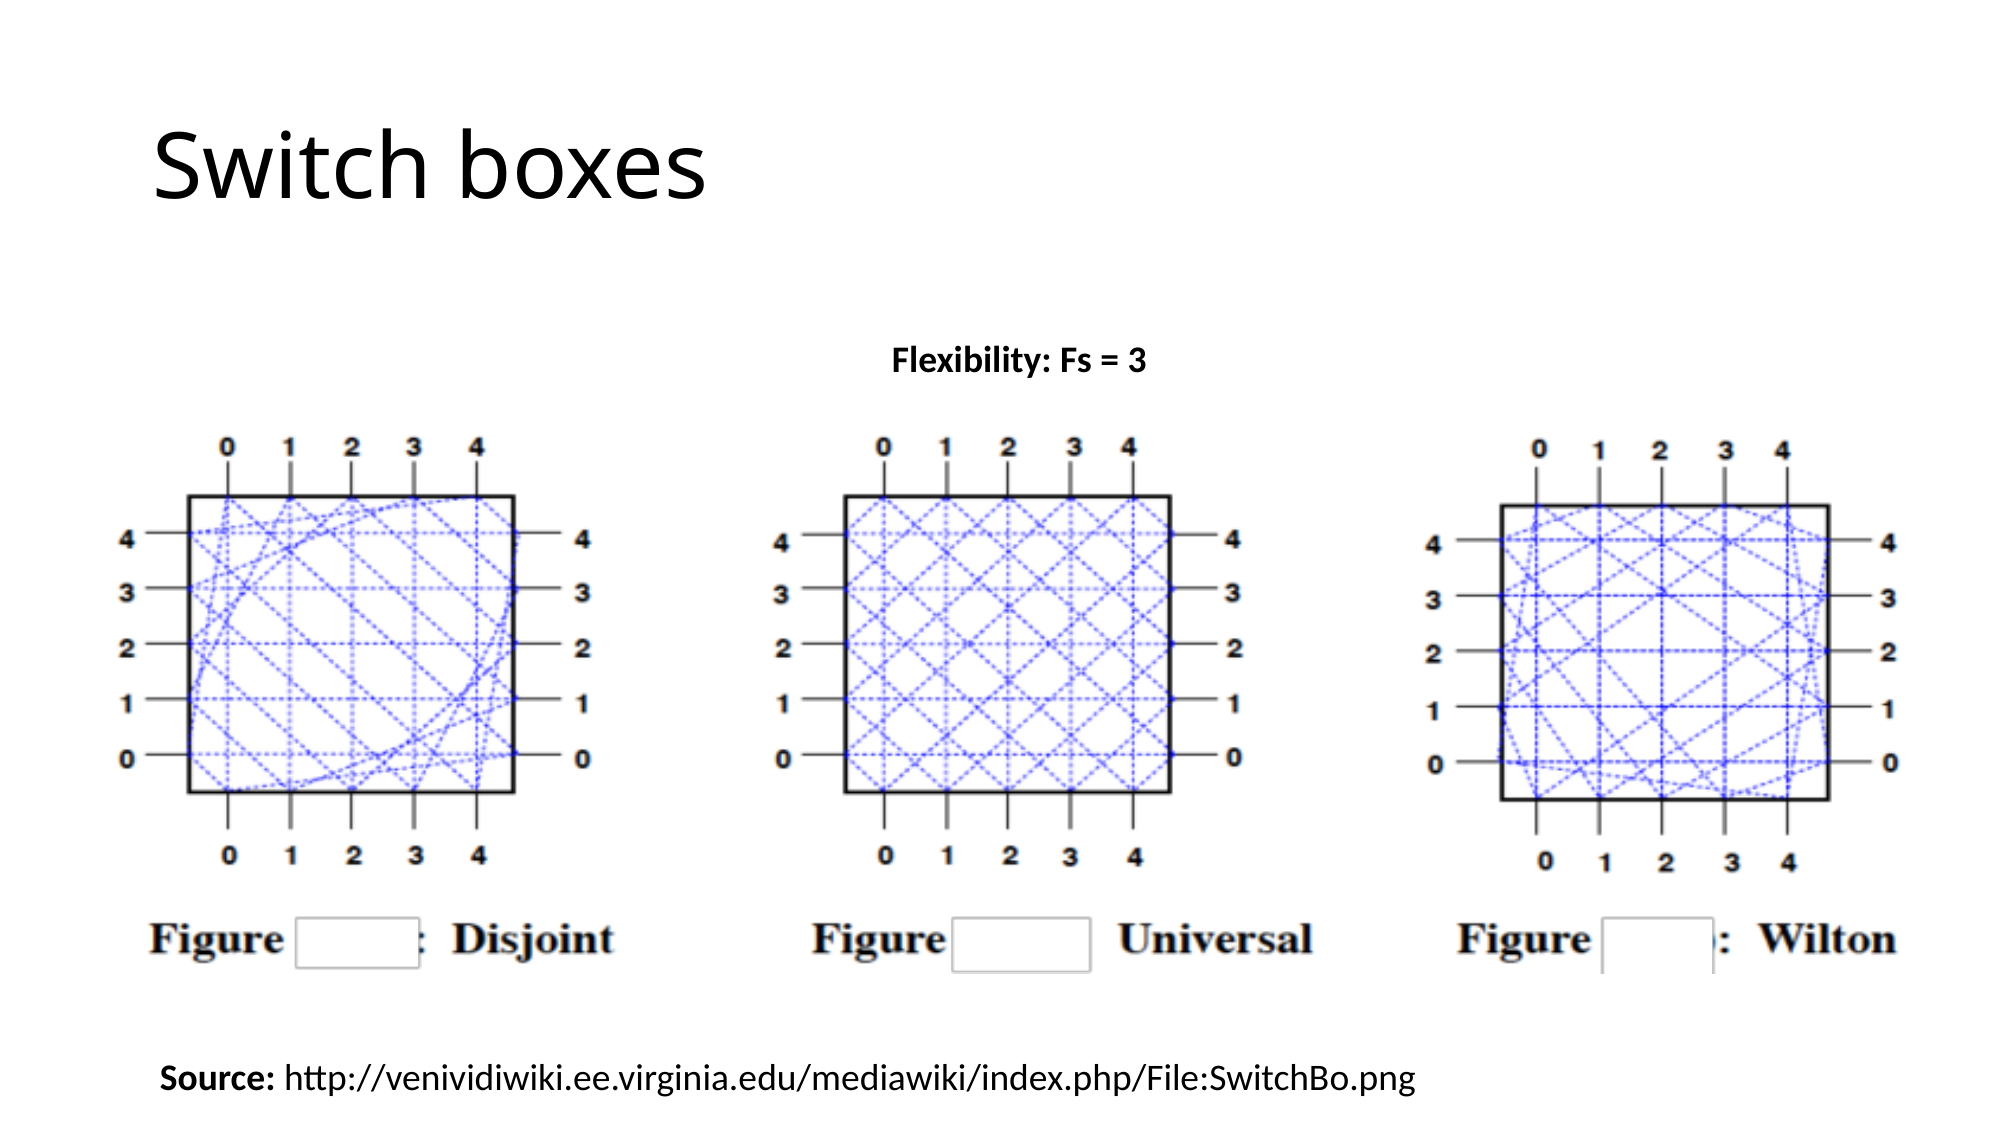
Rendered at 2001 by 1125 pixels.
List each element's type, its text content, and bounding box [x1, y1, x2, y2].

title Switch boxes [137, 59, 1863, 278]
picture [52, 388, 1948, 974]
text_box Source: http://venividiwiki.ee.virginia.edu/mediawiki/index.php/File:SwitchBo.png [145, 1045, 1432, 1106]
text_box Flexibility: Fs = 3 [877, 327, 1162, 388]
